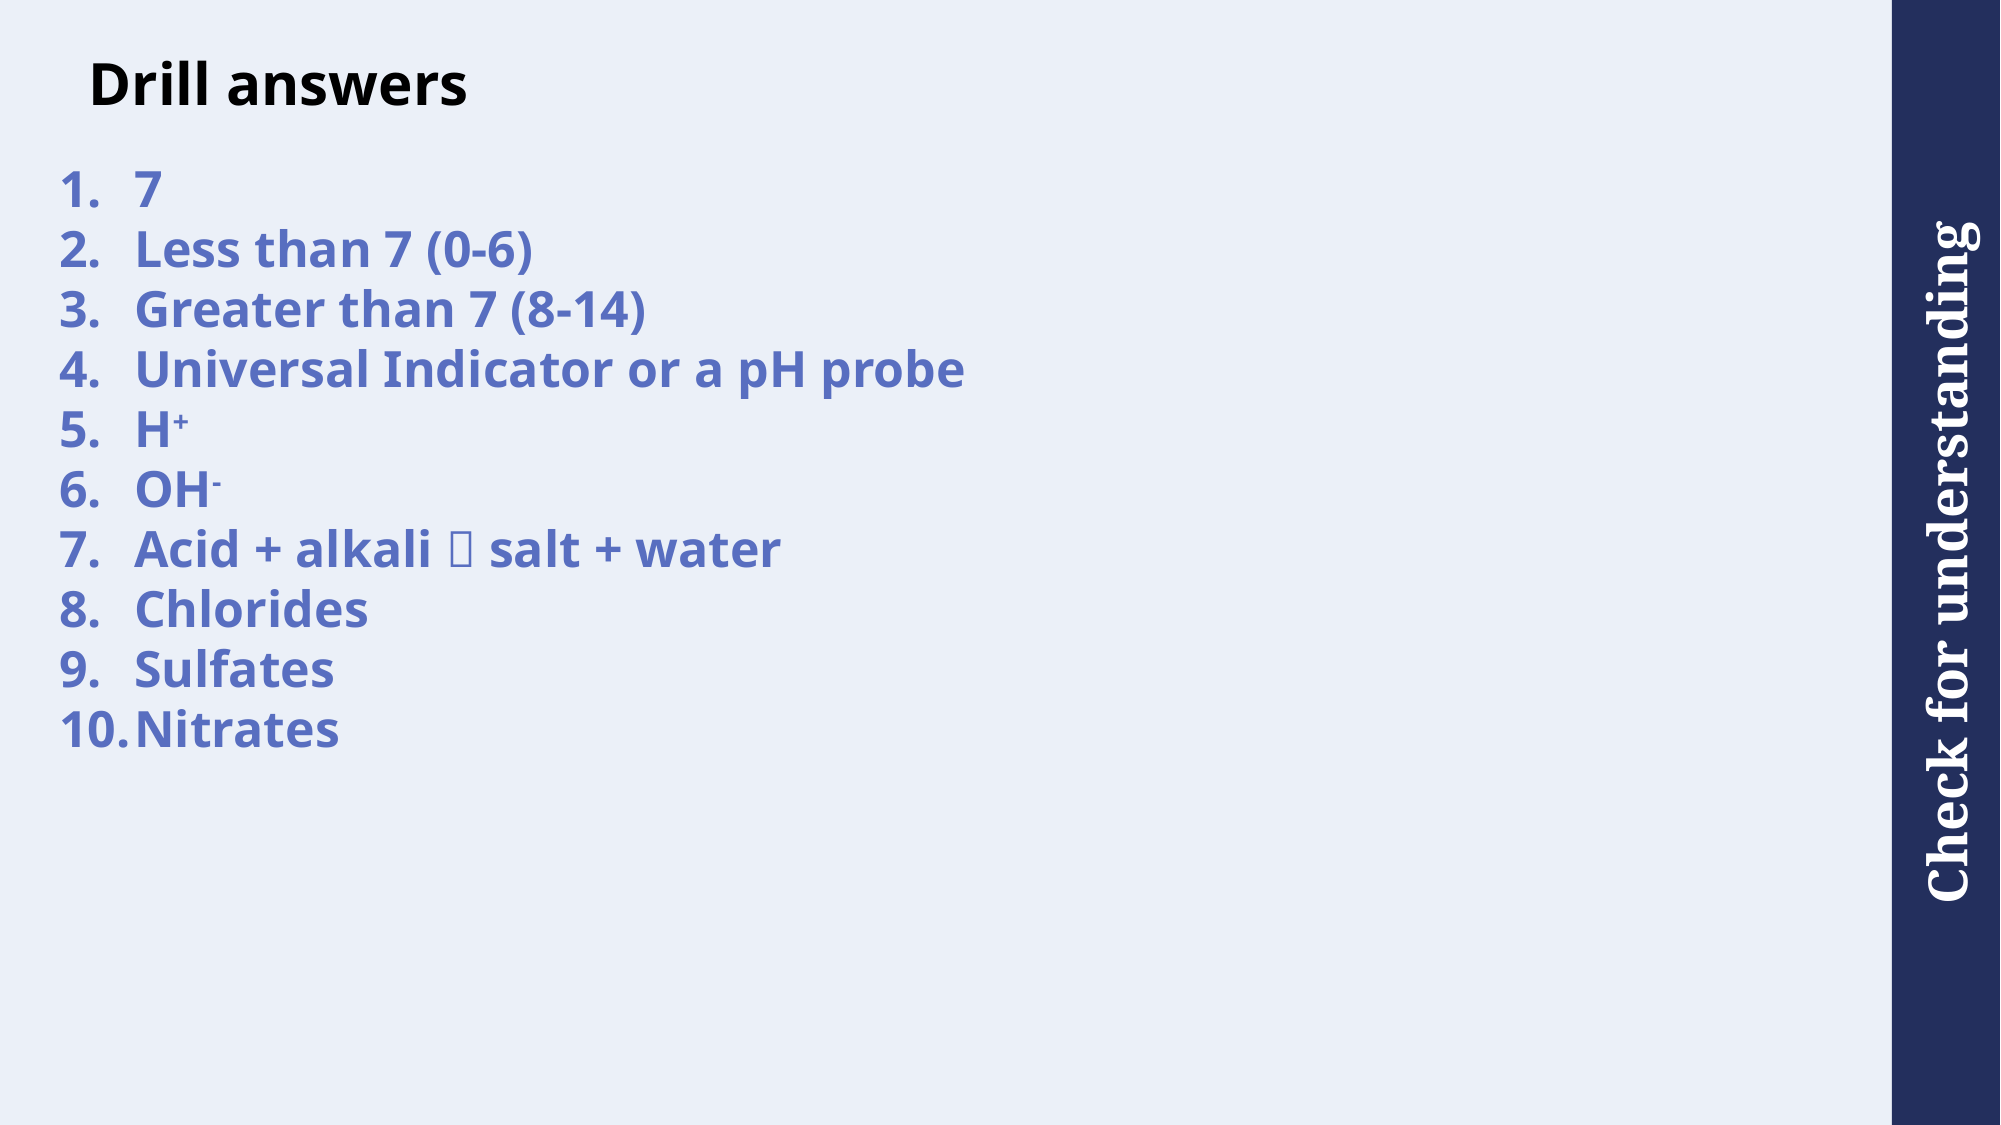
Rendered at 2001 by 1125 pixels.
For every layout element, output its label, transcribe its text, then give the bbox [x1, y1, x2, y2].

text_box 7 Less than 7 (0-6) Greater than 7 (8-14) Universal Indicator or a pH probe H+ OH- Acid + alkali  salt + water Chlorides Sulfates Nitrates [44, 150, 1900, 766]
title Drill answers [88, 0, 1831, 119]
